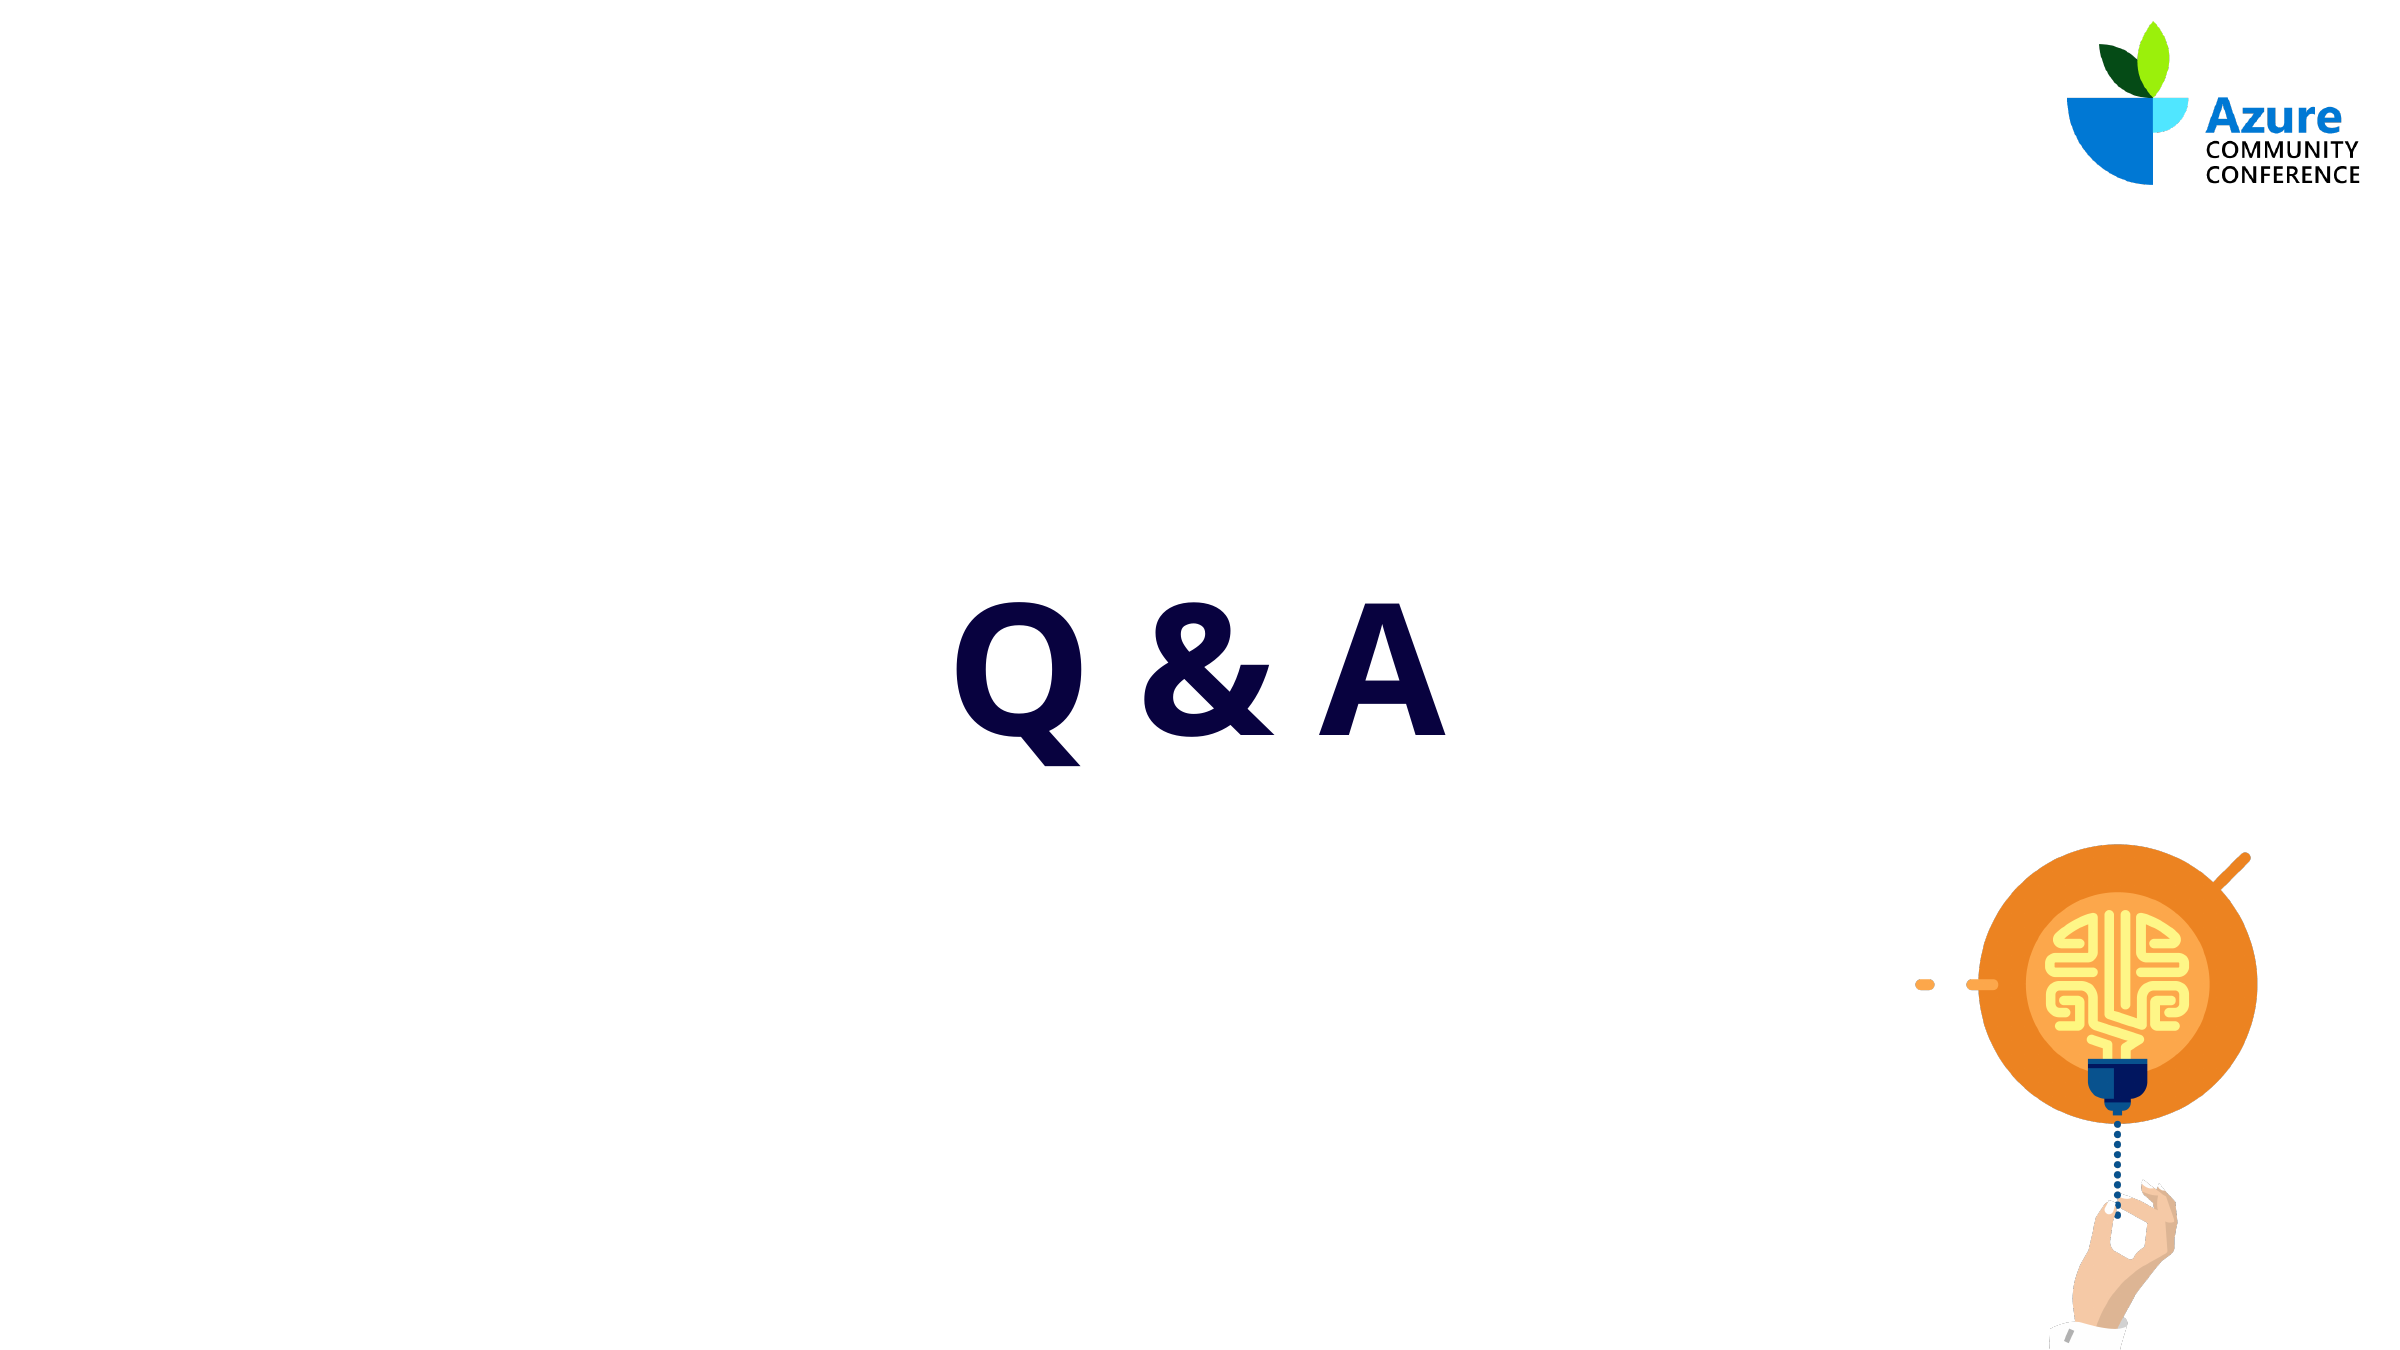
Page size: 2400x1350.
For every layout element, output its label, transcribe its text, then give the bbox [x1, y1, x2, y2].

title Q & A [946, 375, 1544, 775]
picture [2067, 21, 2360, 185]
picture [1915, 843, 2258, 1350]
